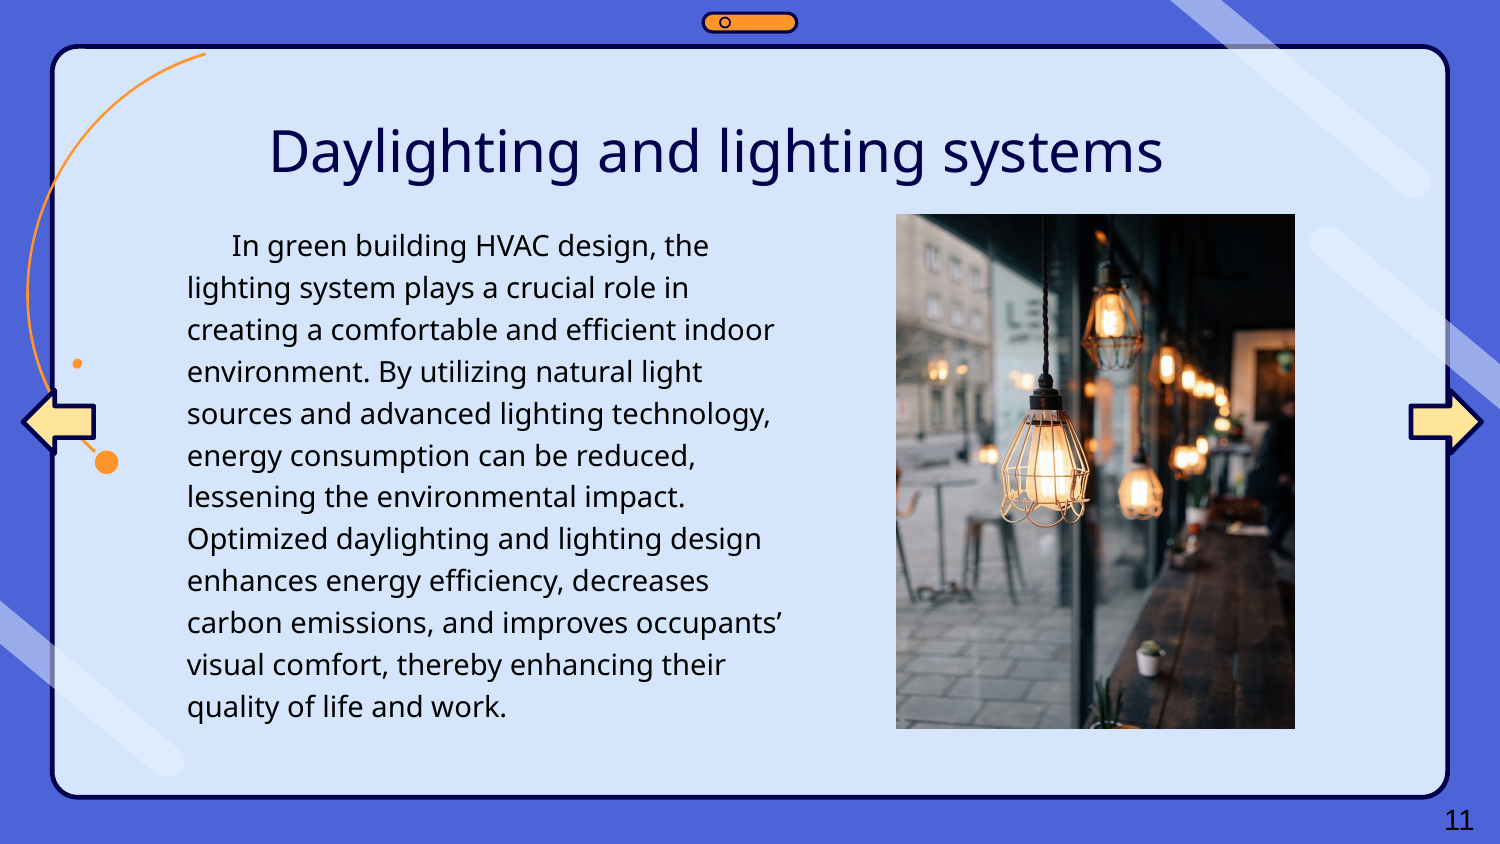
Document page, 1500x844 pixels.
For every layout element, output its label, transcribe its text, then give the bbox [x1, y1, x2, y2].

text_box In green building HVAC design, the lighting system plays a crucial role in creating a comfortable and efficient indoor environment. By utilizing natural light sources and advanced lighting technology, energy consumption can be reduced, lessening the environmental impact. Optimized daylighting and lighting design enhances energy efficiency, decreases carbon emissions, and improves occupants’ visual comfort, thereby enhancing their quality of life and work. [171, 239, 818, 704]
picture [895, 214, 1295, 730]
text_box [1410, 390, 1482, 454]
title Daylighting and lighting systems [129, 98, 1303, 193]
text_box [22, 390, 94, 454]
text_box 11 [1429, 793, 1500, 843]
